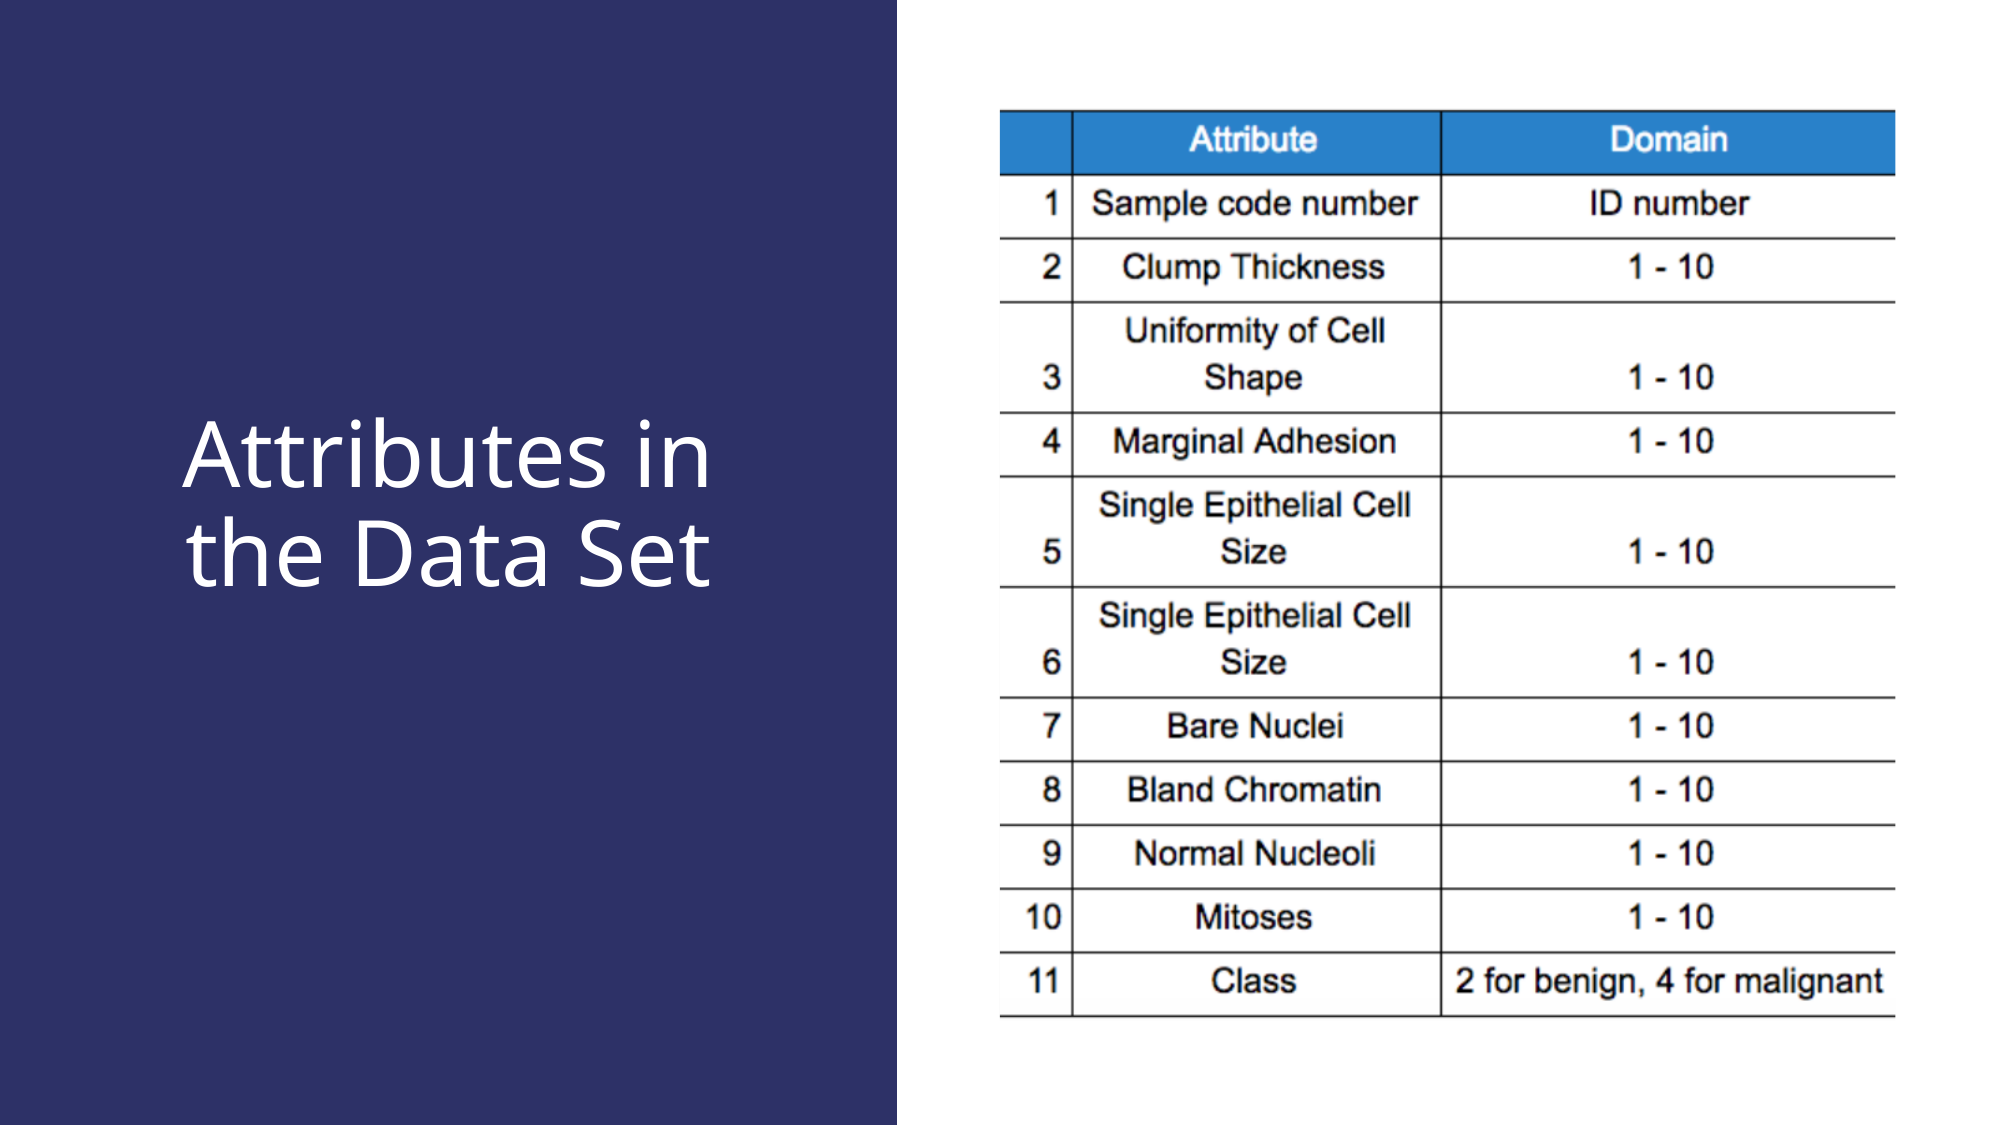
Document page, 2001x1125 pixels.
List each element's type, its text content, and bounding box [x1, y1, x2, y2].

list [999, 104, 1896, 1021]
text_box [0, 0, 898, 1125]
title Attributes in the Data Set [101, 104, 796, 1021]
